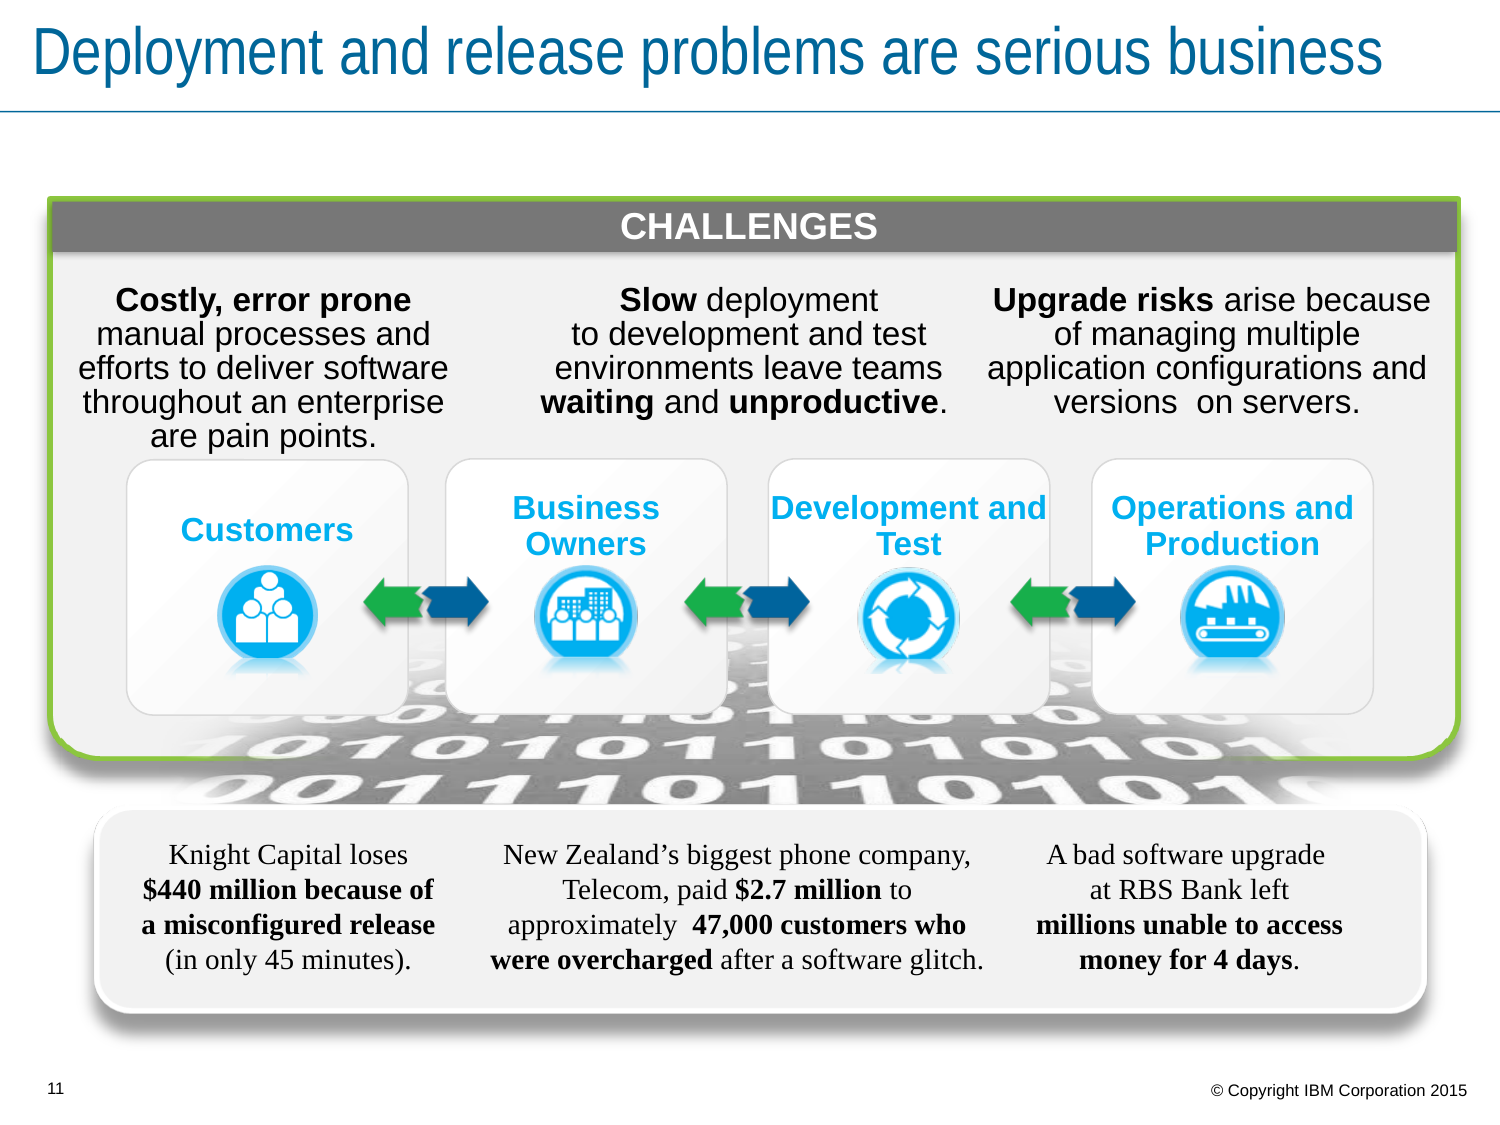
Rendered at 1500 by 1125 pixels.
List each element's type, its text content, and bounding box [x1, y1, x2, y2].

picture [71, 803, 1451, 1056]
picture [26, 196, 1484, 798]
title Deployment and release problems are serious business [32, 0, 1447, 195]
